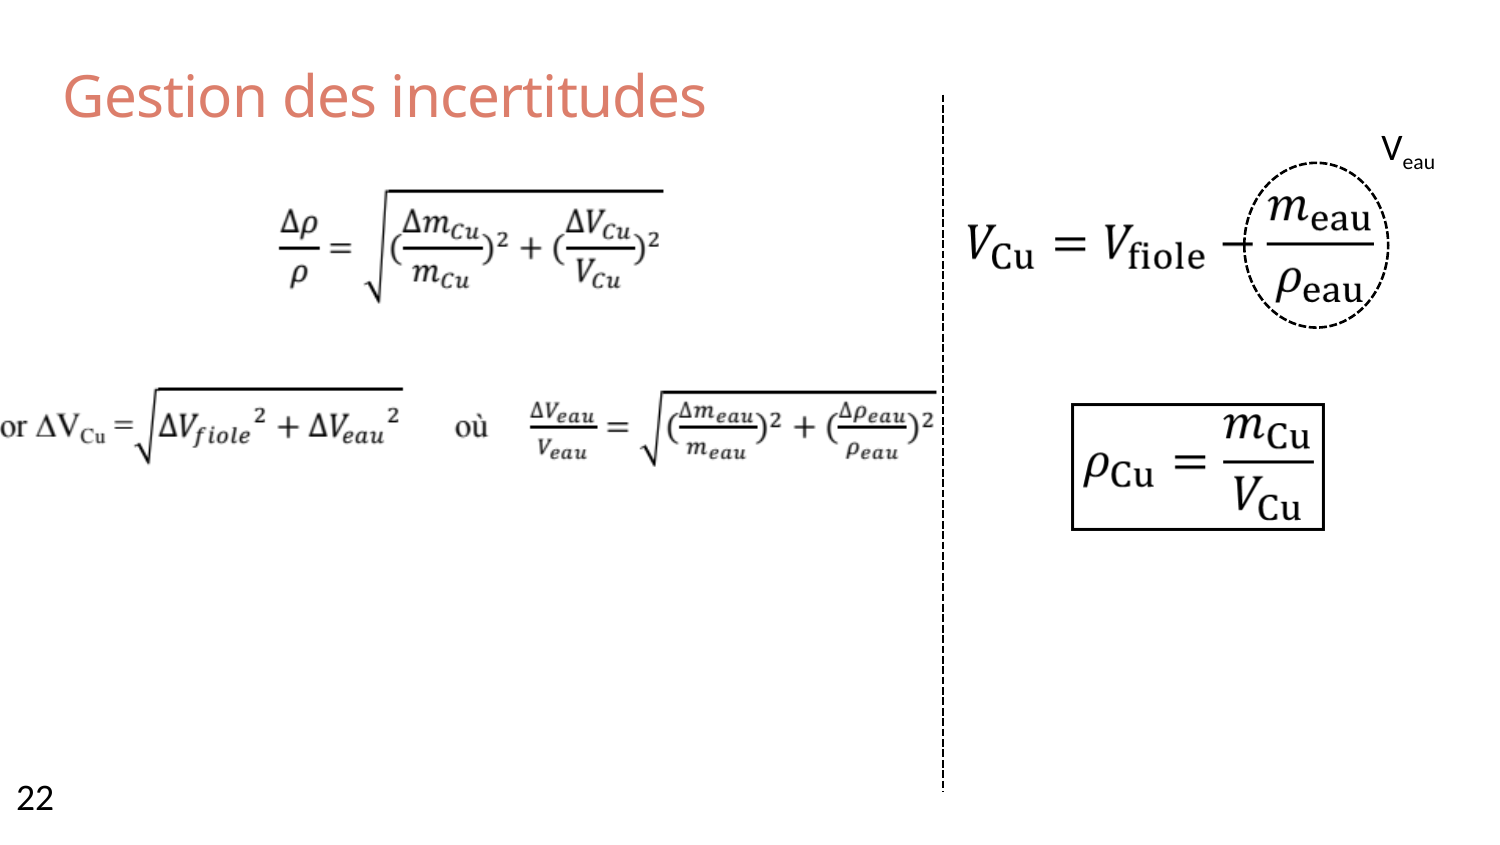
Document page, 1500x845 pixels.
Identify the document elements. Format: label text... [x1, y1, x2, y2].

text_box [1064, 395, 1331, 537]
text_box [1370, 289, 1380, 304]
text_box [1242, 161, 1390, 329]
title Gestion des incertitudes [47, 23, 1500, 138]
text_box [0, 182, 939, 484]
text_box [1372, 189, 1380, 202]
text_box [959, 189, 1263, 304]
text_box Veau [1366, 115, 1451, 182]
